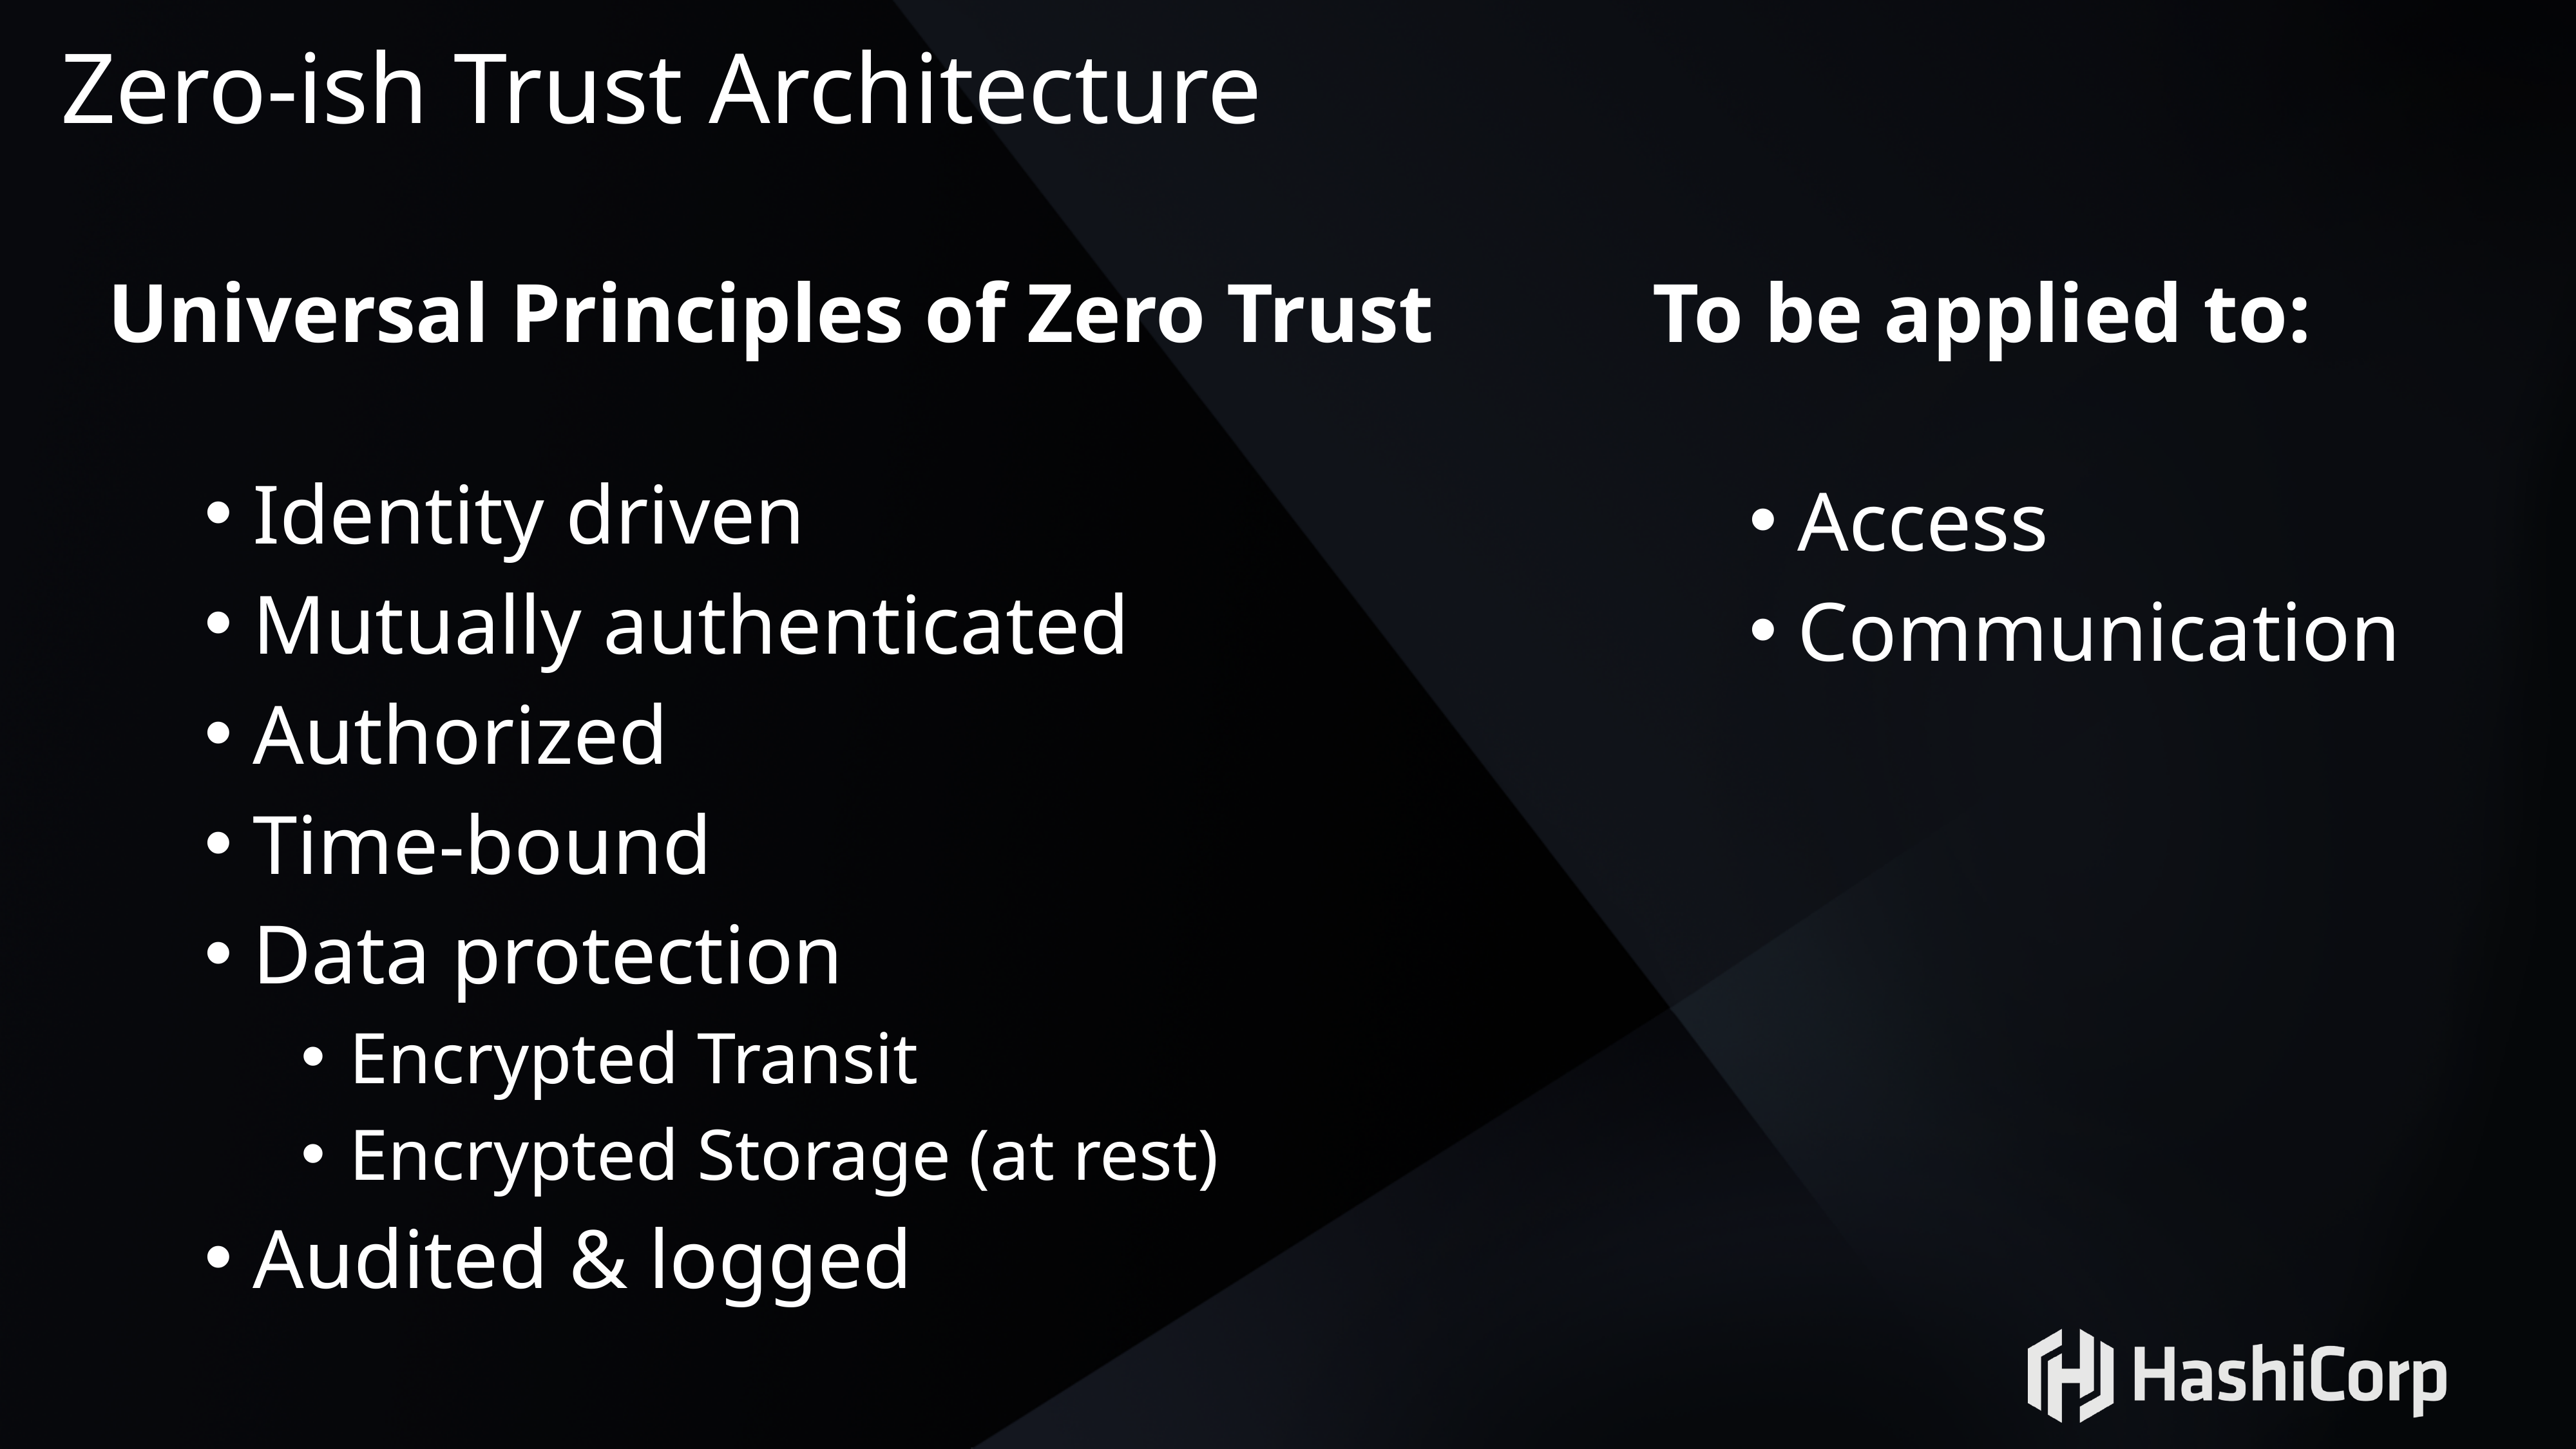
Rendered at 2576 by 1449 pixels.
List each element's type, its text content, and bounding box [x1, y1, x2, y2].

text_box Universal Principles of Zero Trust Identity driven Mutually authenticated Authorized Time-bound Data protection Encrypted Transit Encrypted Storage (at rest) Audited & logged [98, 267, 1470, 1380]
picture [0, 0, 2576, 1449]
title Zero-ish Trust Architecture [51, 24, 2443, 159]
text_box To be applied to: Access Communication [1643, 267, 2551, 1180]
